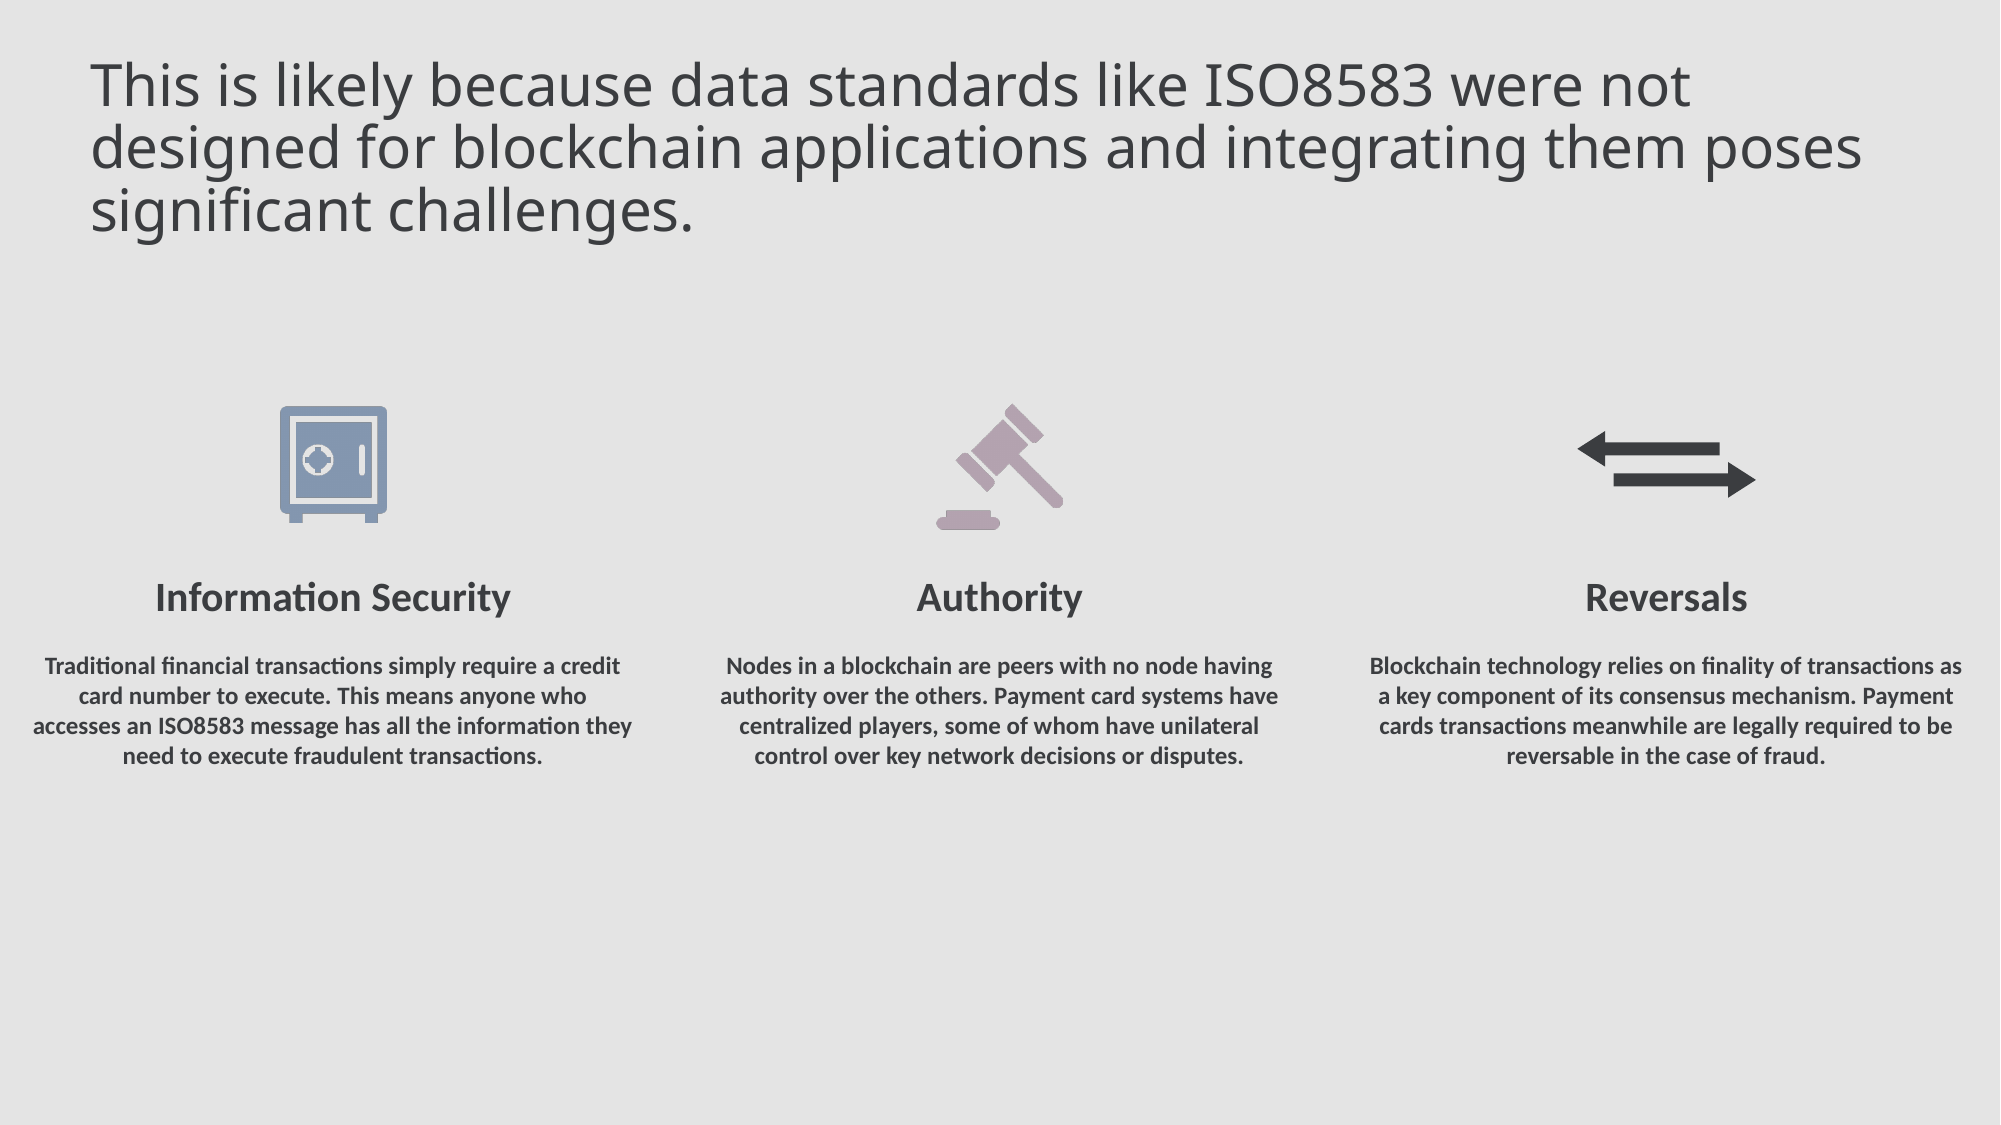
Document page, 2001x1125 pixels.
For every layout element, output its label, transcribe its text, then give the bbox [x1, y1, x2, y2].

picture [258, 389, 409, 540]
text_box Information Security Traditional financial transactions simply require a credit card number to execute. This means anyone who accesses an ISO8583 message has all the information they need to execute fraudulent transactions. [18, 562, 649, 777]
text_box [1577, 430, 1756, 498]
title This is likely because data standards like ISO8583 were not designed for blockchain applications and integrating them poses significant challenges. [75, 41, 1930, 259]
picture [924, 391, 1075, 542]
text_box Reversals Blockchain technology relies on finality of transactions as a key component of its consensus mechanism. Payment cards transactions meanwhile are legally required to be reversable in the case of fraud. [1351, 562, 1982, 777]
text_box Authority Nodes in a blockchain are peers with no node having authority over the others. Payment card systems have centralized players, some of whom have unilateral control over key network decisions or disputes. [684, 562, 1315, 777]
